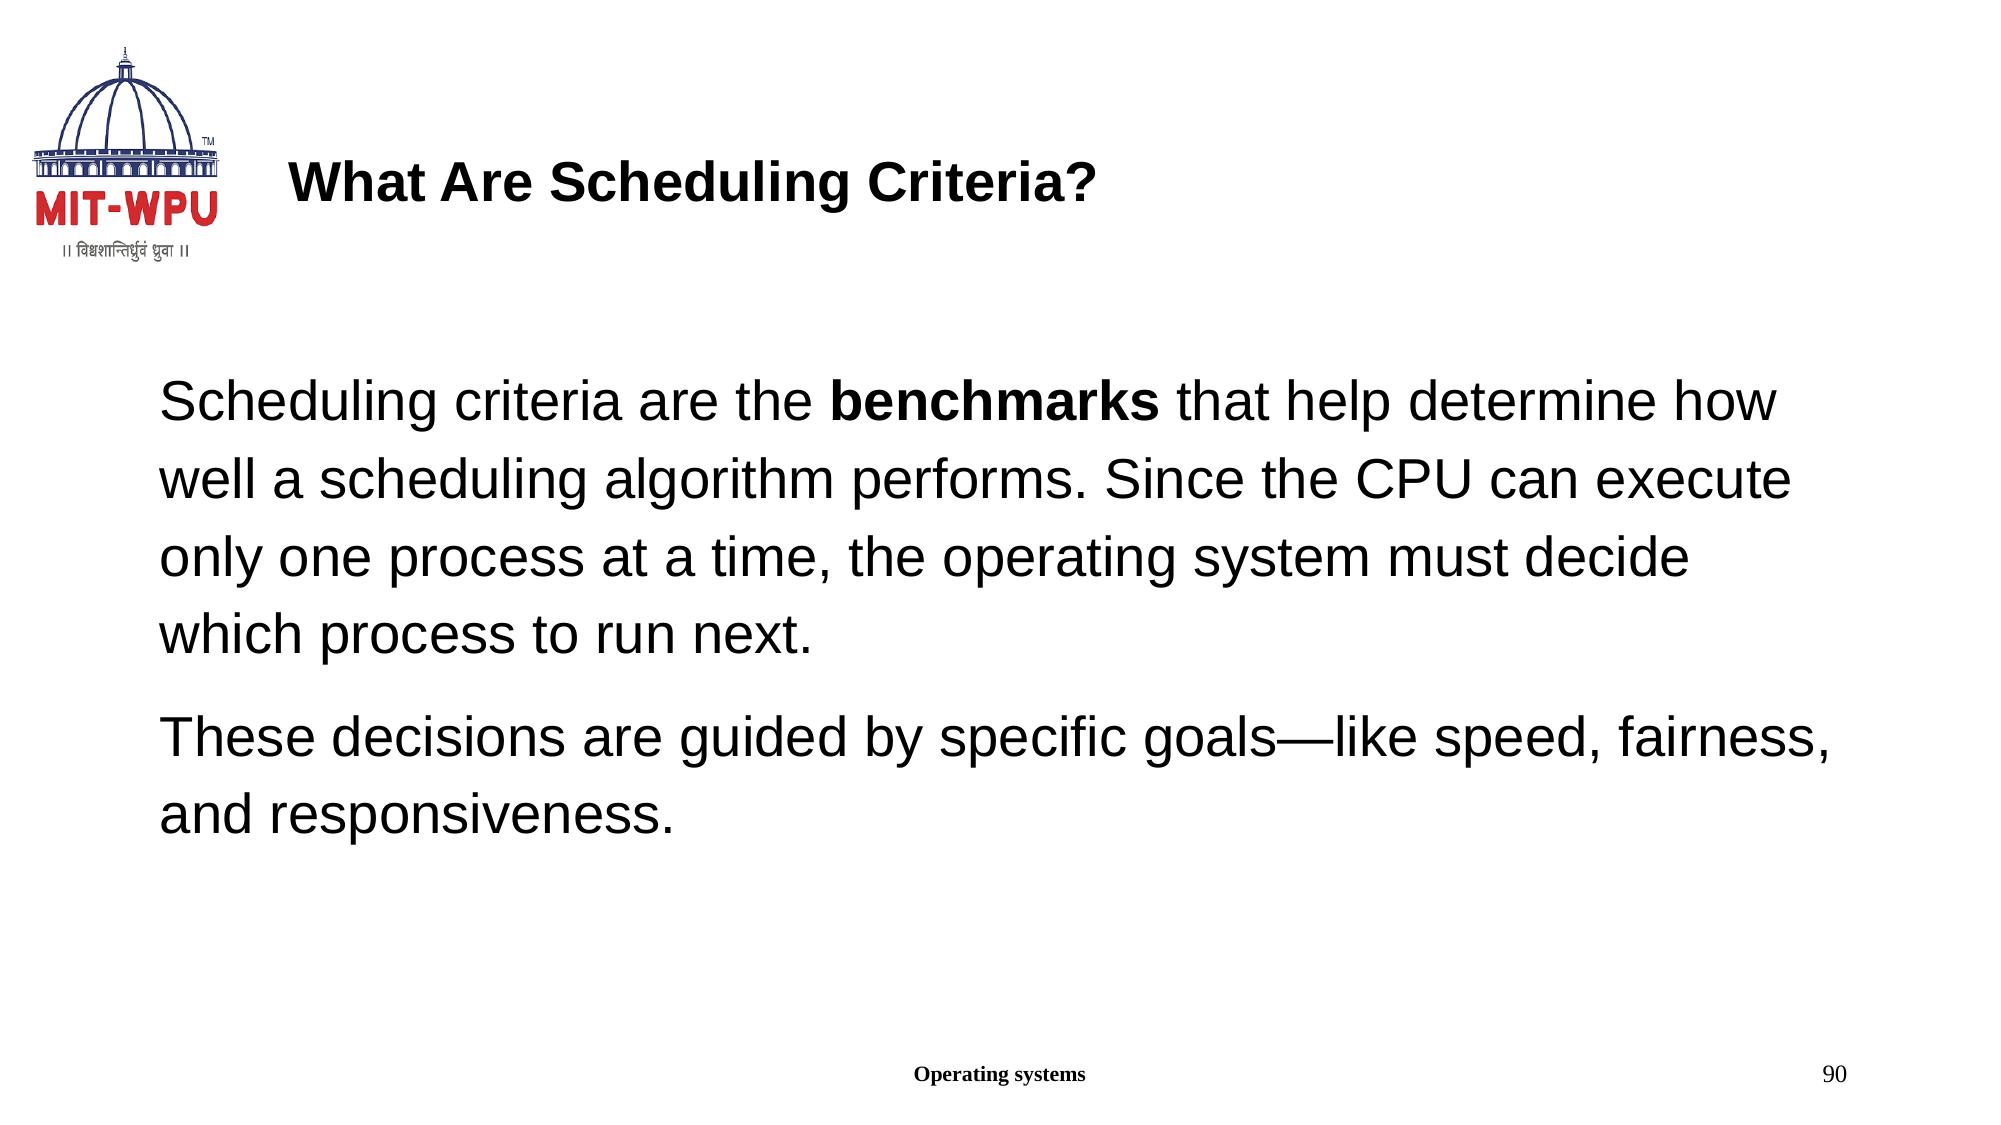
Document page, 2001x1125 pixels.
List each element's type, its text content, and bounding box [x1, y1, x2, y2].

slide_number 90 [1806, 1068, 1863, 1103]
text_box Scheduling criteria are the benchmarks that help determine how well a scheduling algorithm performs. Since the CPU can execute only one process at a time, the operating system must decide which process to run next. These decisions are guided by specific goals—like speed, fairness, and responsiveness. [144, 347, 1863, 1068]
picture [31, 46, 241, 263]
title What Are Scheduling Criteria? [273, 110, 1902, 239]
list [32, 262, 1806, 1103]
